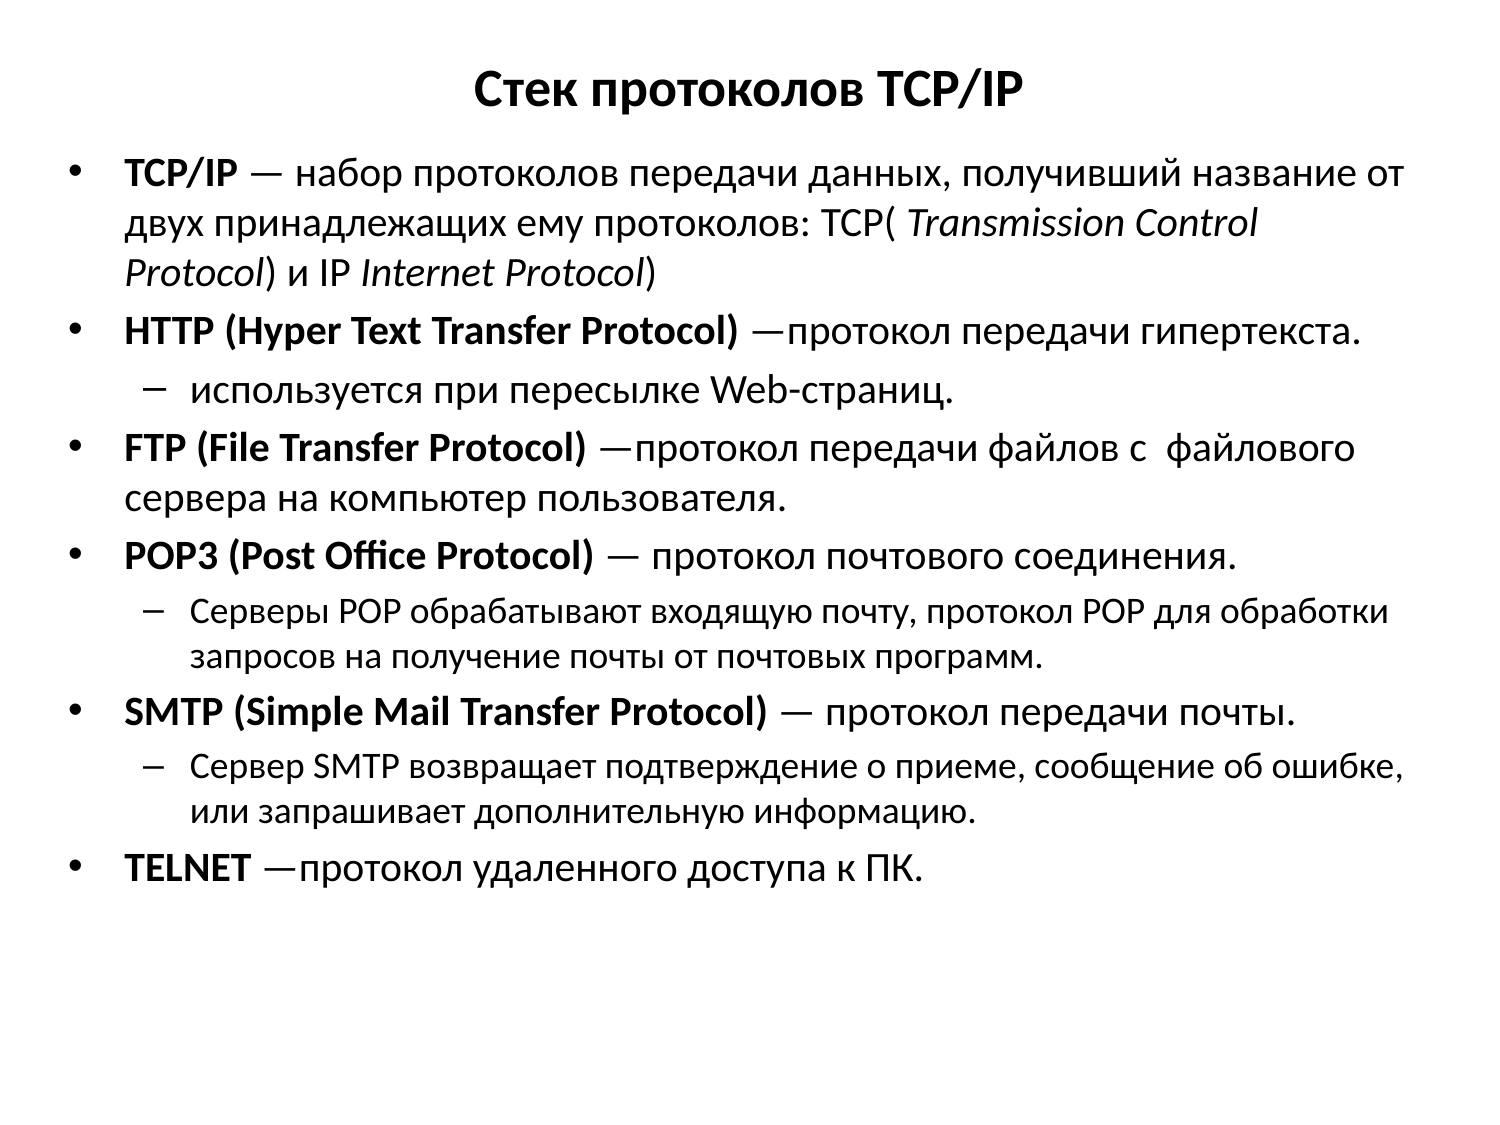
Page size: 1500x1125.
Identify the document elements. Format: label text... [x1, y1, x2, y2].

title Стек протоколов TCP/IP [75, 45, 1425, 126]
list TCP/IP — набор протоколов передачи данных, получивший название от двух принадлежащих ему протоколов: TCP( Transmission Control Protocol) и IP Internet Protocol) HTTP (Hyper Text Transfer Protocol) —протокол передачи гипертекста. используется при пересылке Web-страниц. FTP (File Transfer Protocol) —протокол передачи файлов с файлового сервера на компьютер пользователя. POP3 (Post Office Protocol) — протокол почтового соединения. Серверы POP обрабатывают входящую почту, протокол POP для обработки запросов на получение почты от почтовых программ. SMTP (Simple Mail Transfer Protocol) — протокол передачи почты. Сервер SMTP возвращает подтверждение о приеме, сообщение об ошибке, или запрашивает дополнительную информацию. TELNET —протокол удаленного доступа к ПК. [53, 137, 1424, 1035]
